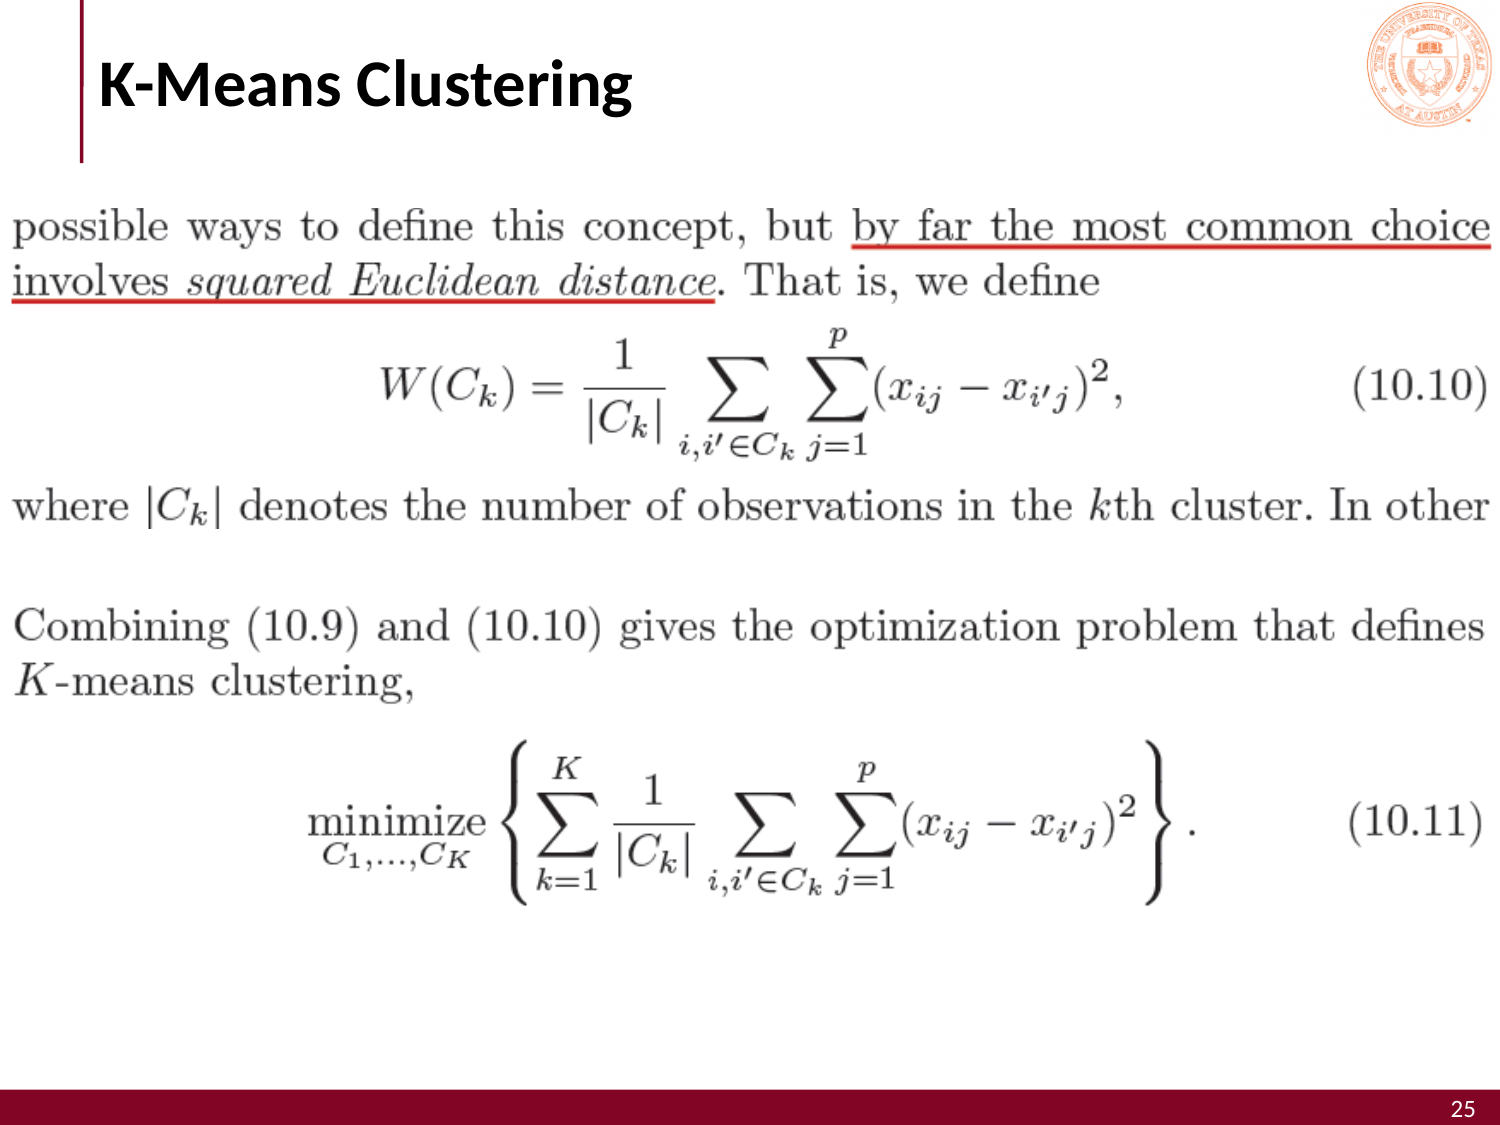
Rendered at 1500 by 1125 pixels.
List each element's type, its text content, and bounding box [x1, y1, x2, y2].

picture [0, 598, 1500, 923]
title K-Means Clustering [84, 37, 1380, 122]
picture [0, 208, 1500, 529]
slide_number 25 [1141, 1077, 1492, 1125]
picture [1360, 0, 1498, 140]
